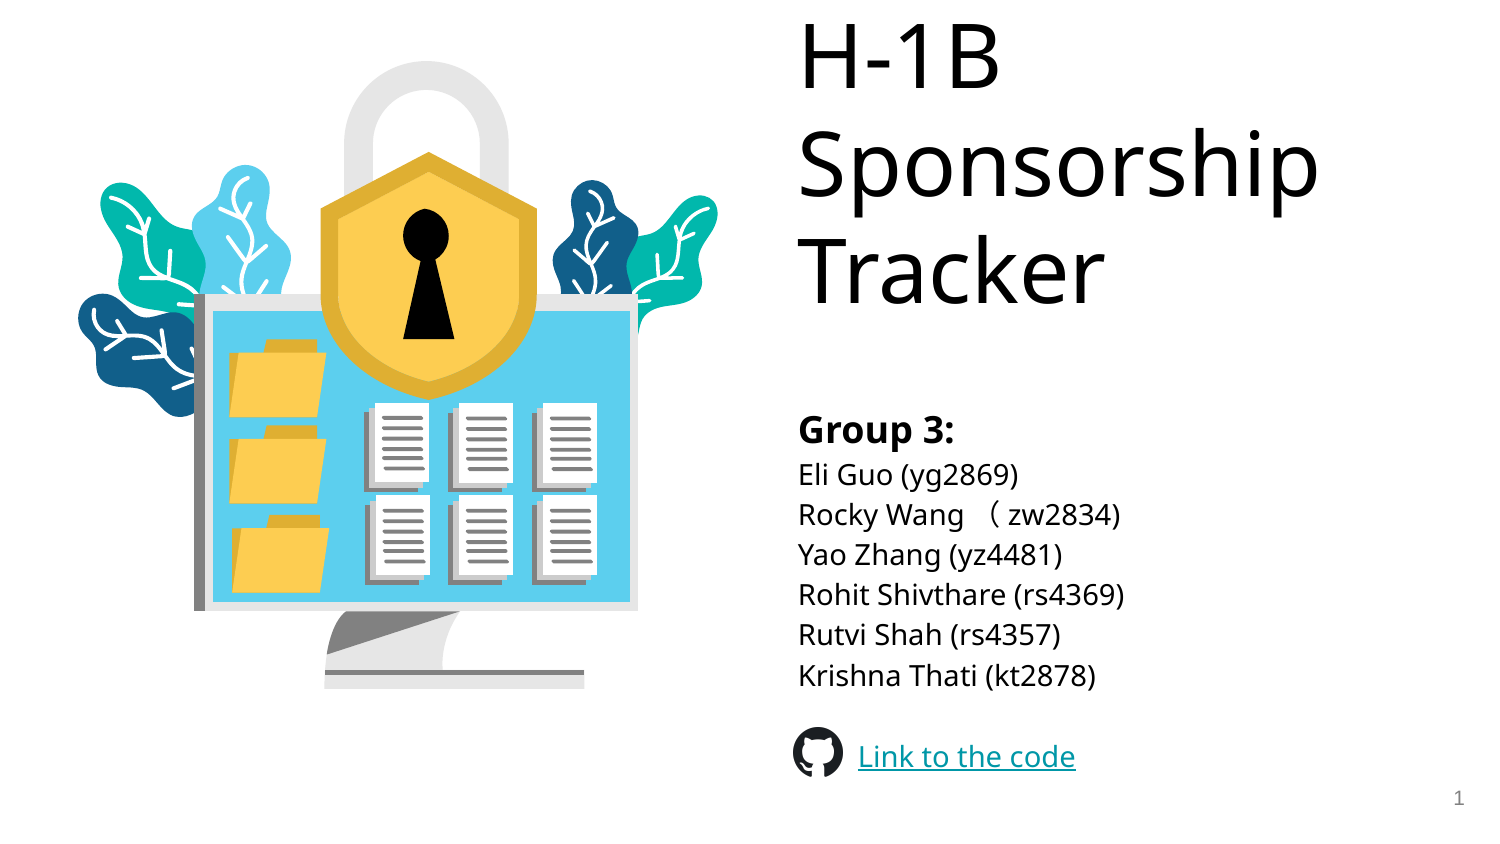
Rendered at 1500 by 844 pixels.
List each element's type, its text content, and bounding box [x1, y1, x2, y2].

slide_number ‹#› [1389, 764, 1480, 830]
title H-1B Sponsorship Tracker [782, 96, 1455, 337]
picture [793, 727, 844, 778]
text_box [76, 60, 720, 690]
subtitle Group 3: Eli Guo (yg2869) Rocky Wang（zw2834) Yao Zhang (yz4481) Rohit Shivthare (rs4369) Rutvi Shah (rs4357) Krishna Thati (kt2878) Link to the code [782, 384, 1425, 464]
